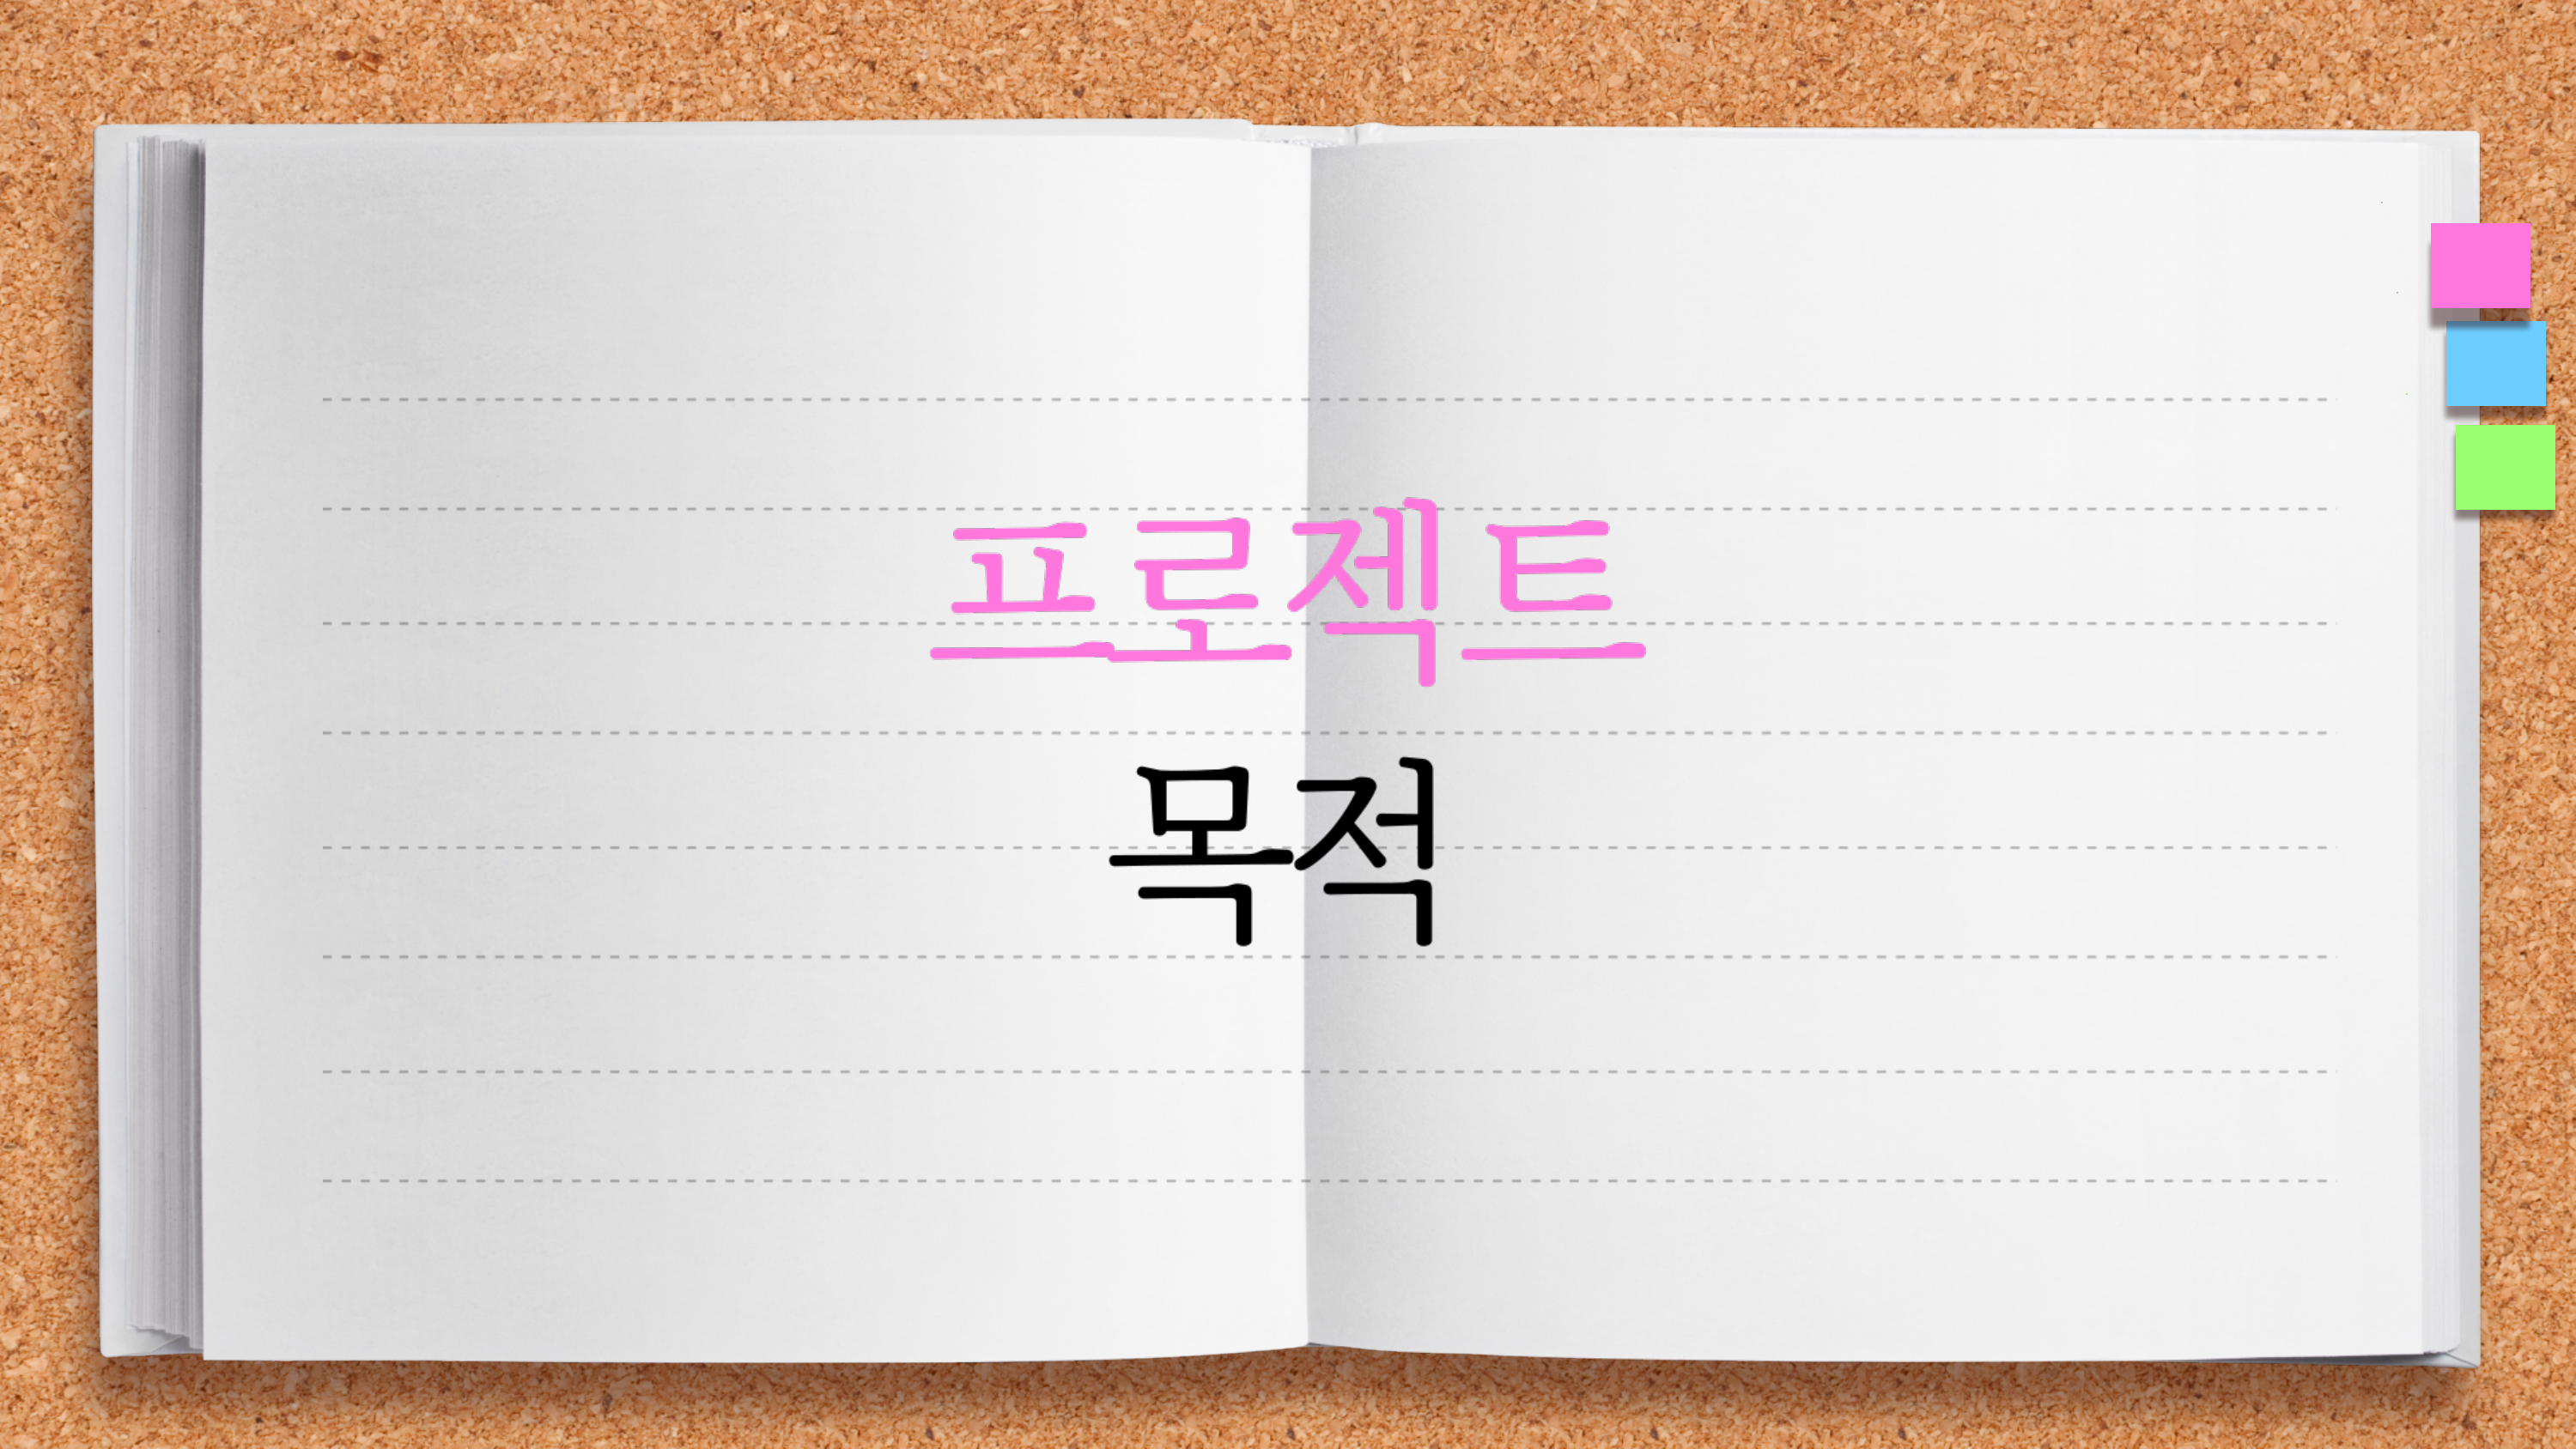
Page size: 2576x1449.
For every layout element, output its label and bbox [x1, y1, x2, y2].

text_box [2431, 223, 2530, 309]
text_box [0, 0, 2576, 1449]
picture [489, 430, 1737, 1076]
text_box [39, 60, 2522, 1426]
text_box [323, 288, 2338, 1193]
text_box [2456, 425, 2555, 510]
text_box [2446, 321, 2546, 407]
